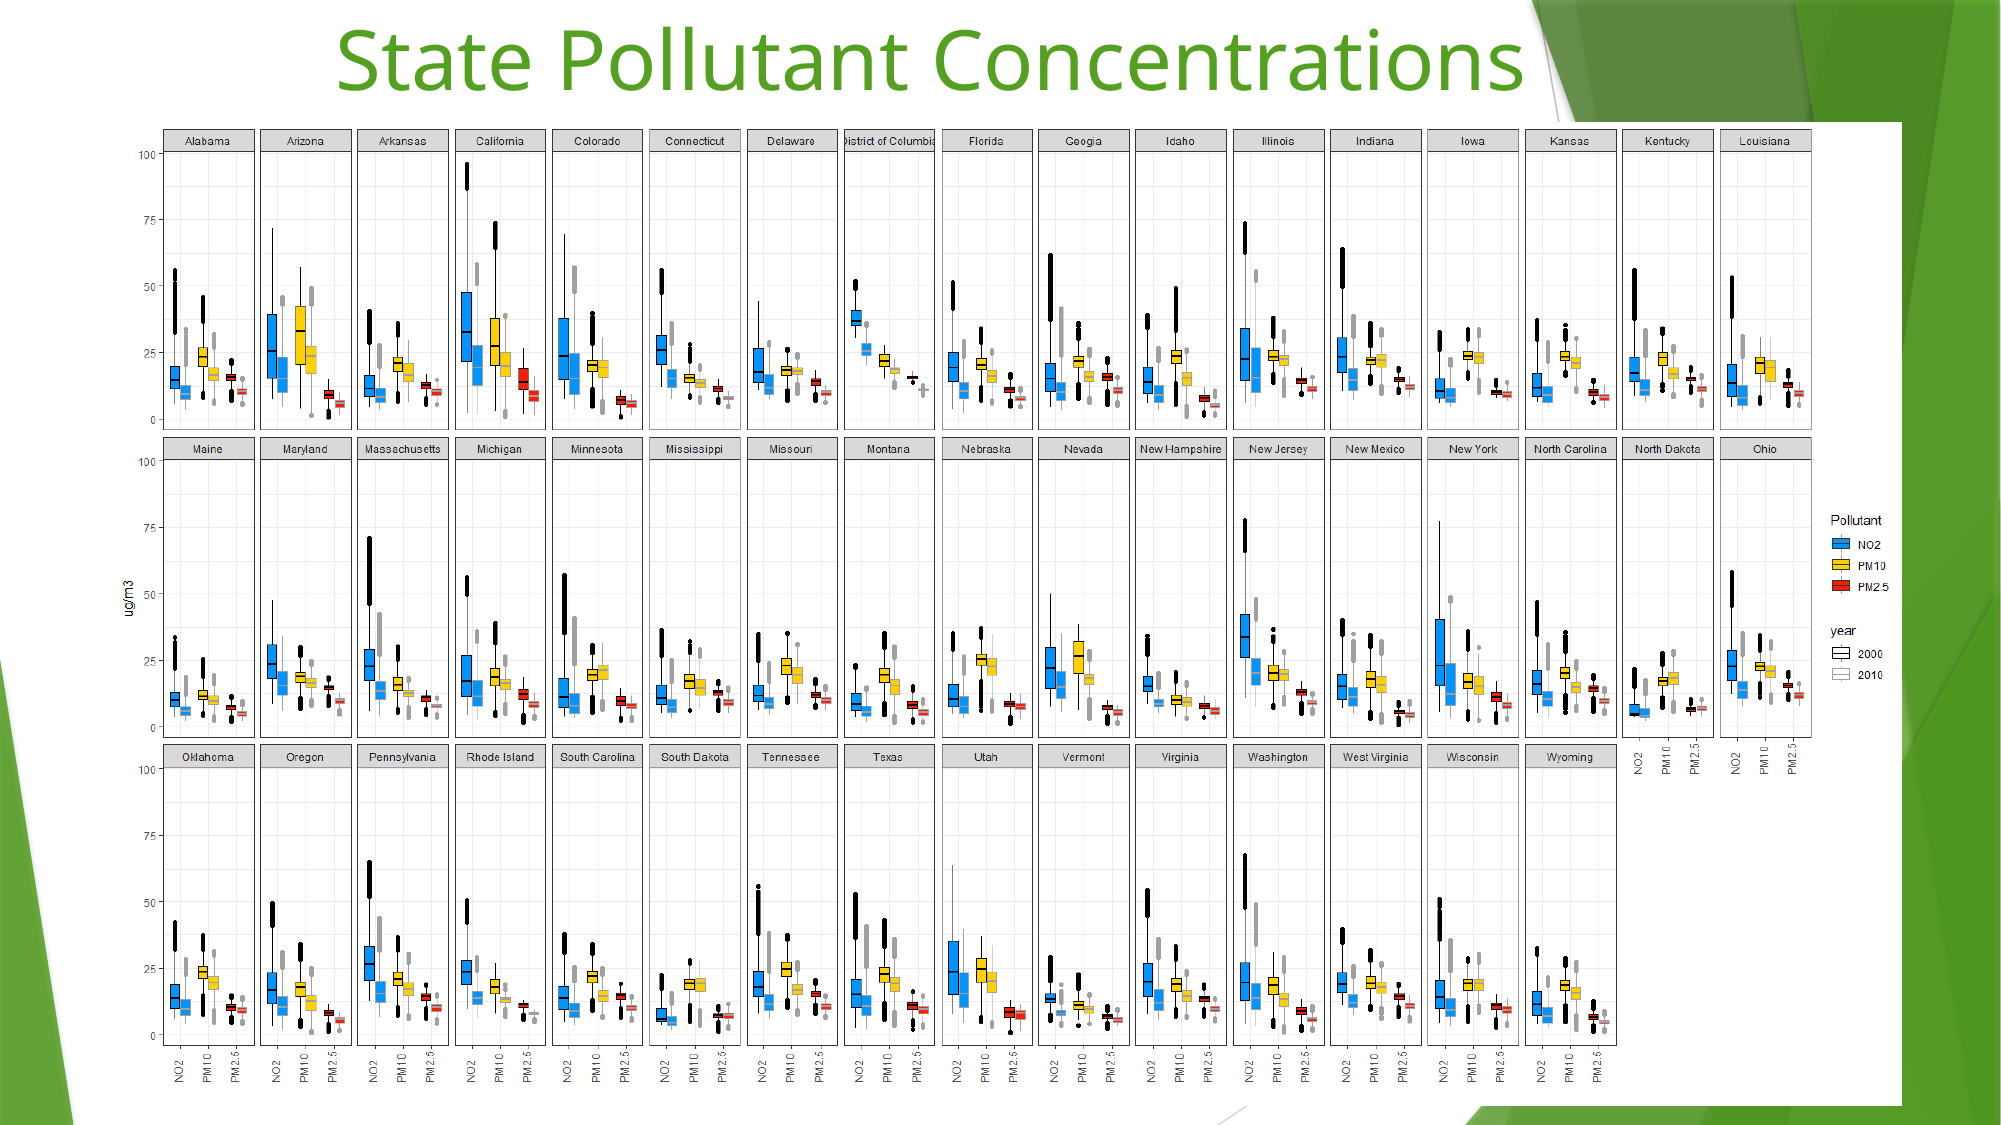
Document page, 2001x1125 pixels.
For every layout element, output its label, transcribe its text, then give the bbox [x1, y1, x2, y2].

title State Pollutant Concentrations [0, 0, 1876, 143]
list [113, 122, 1902, 1106]
